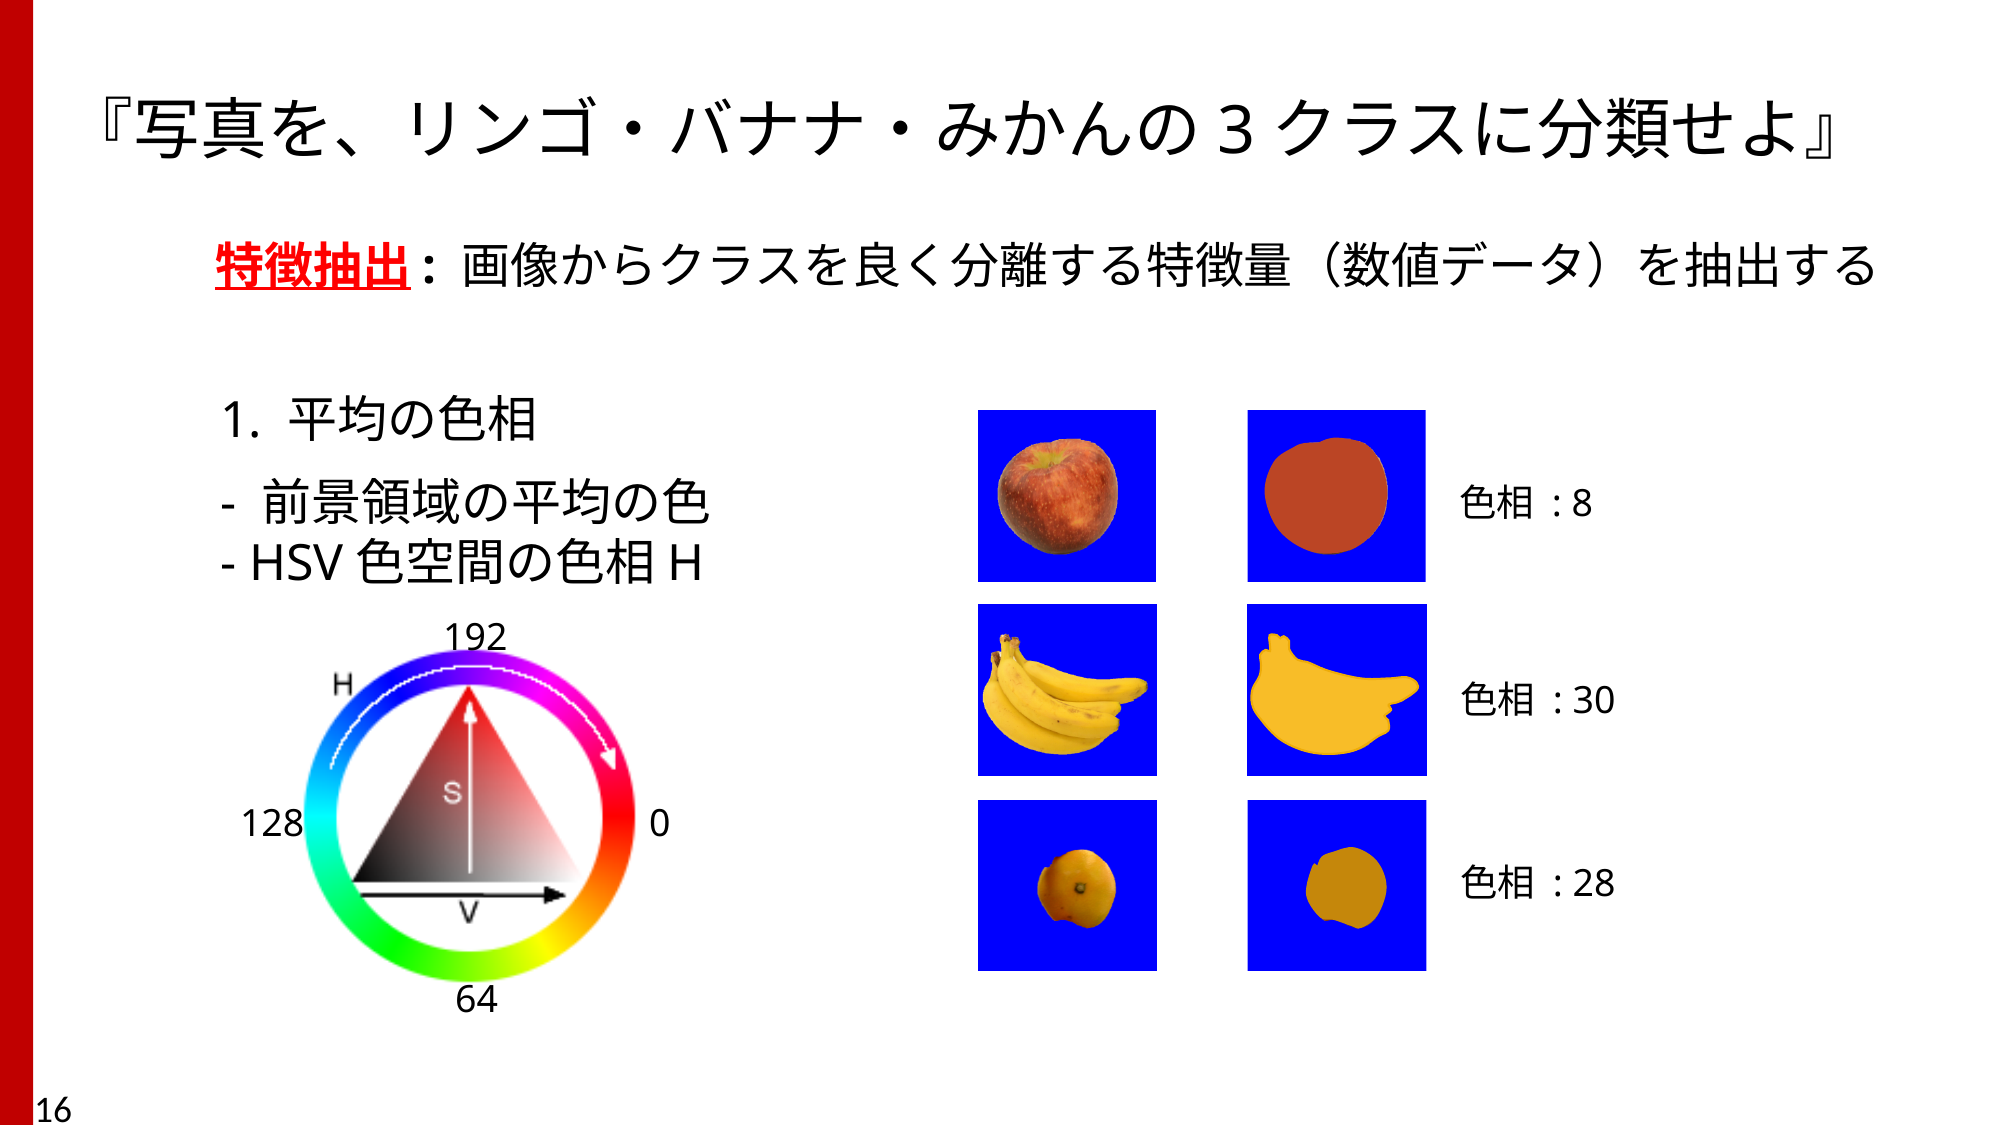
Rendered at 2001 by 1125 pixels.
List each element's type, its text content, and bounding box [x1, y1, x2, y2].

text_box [222, 605, 687, 1029]
text_box 色相 : 30 [1445, 668, 1631, 729]
slide_number 16 [19, 1077, 470, 1125]
picture [1247, 410, 1426, 582]
text_box 特徴抽出: 画像からクラスを良く分離する特徴量（数値データ）を抽出する [200, 226, 1905, 316]
picture [978, 410, 1156, 582]
text_box 『写真を、リンゴ・バナナ・みかんの3クラスに分類せよ』 [28, 79, 1910, 190]
text_box 色相 : 28 [1445, 851, 1631, 912]
picture [977, 800, 1157, 971]
picture [1247, 604, 1427, 776]
picture [977, 604, 1157, 776]
text_box 色相 : 8 [1444, 471, 1609, 532]
text_box 1. 平均の色相 - 前景領域の平均の色 - HSV色空間の色相H [205, 380, 727, 598]
picture [1247, 800, 1427, 971]
